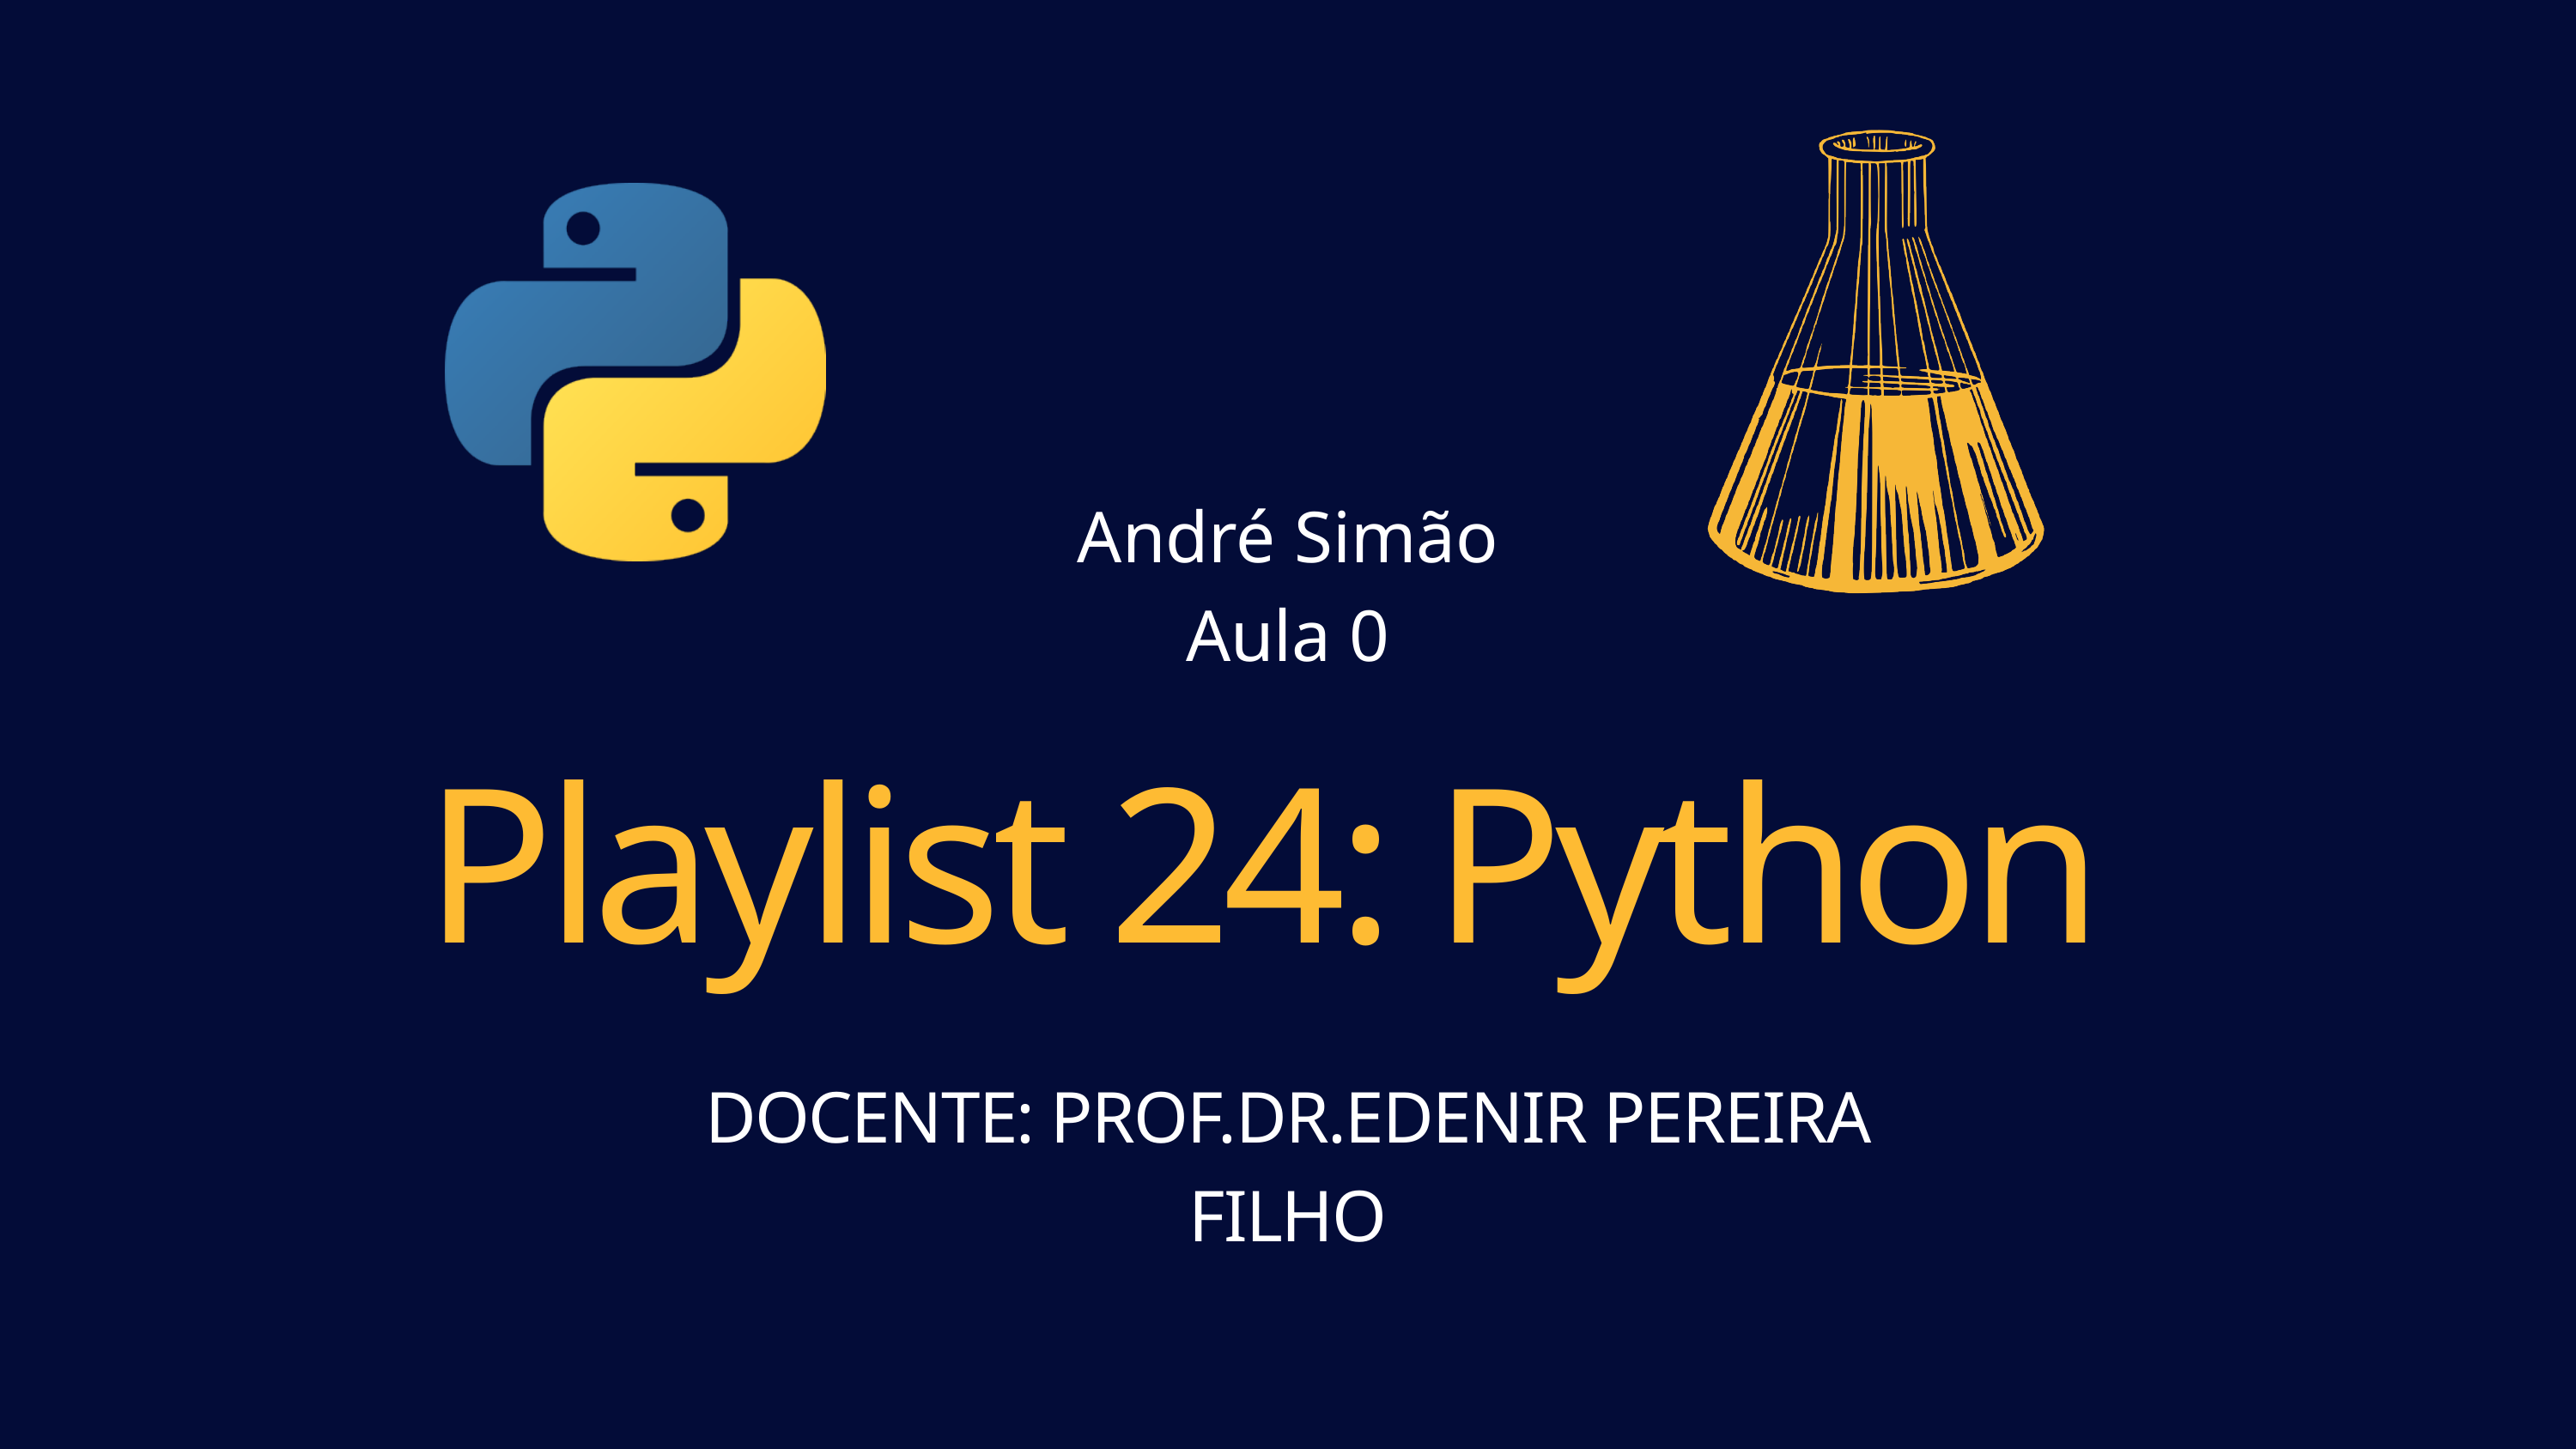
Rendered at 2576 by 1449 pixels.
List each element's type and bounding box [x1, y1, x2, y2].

picture [445, 183, 826, 488]
text_box [322, 488, 2253, 1161]
picture [1707, 129, 2044, 594]
